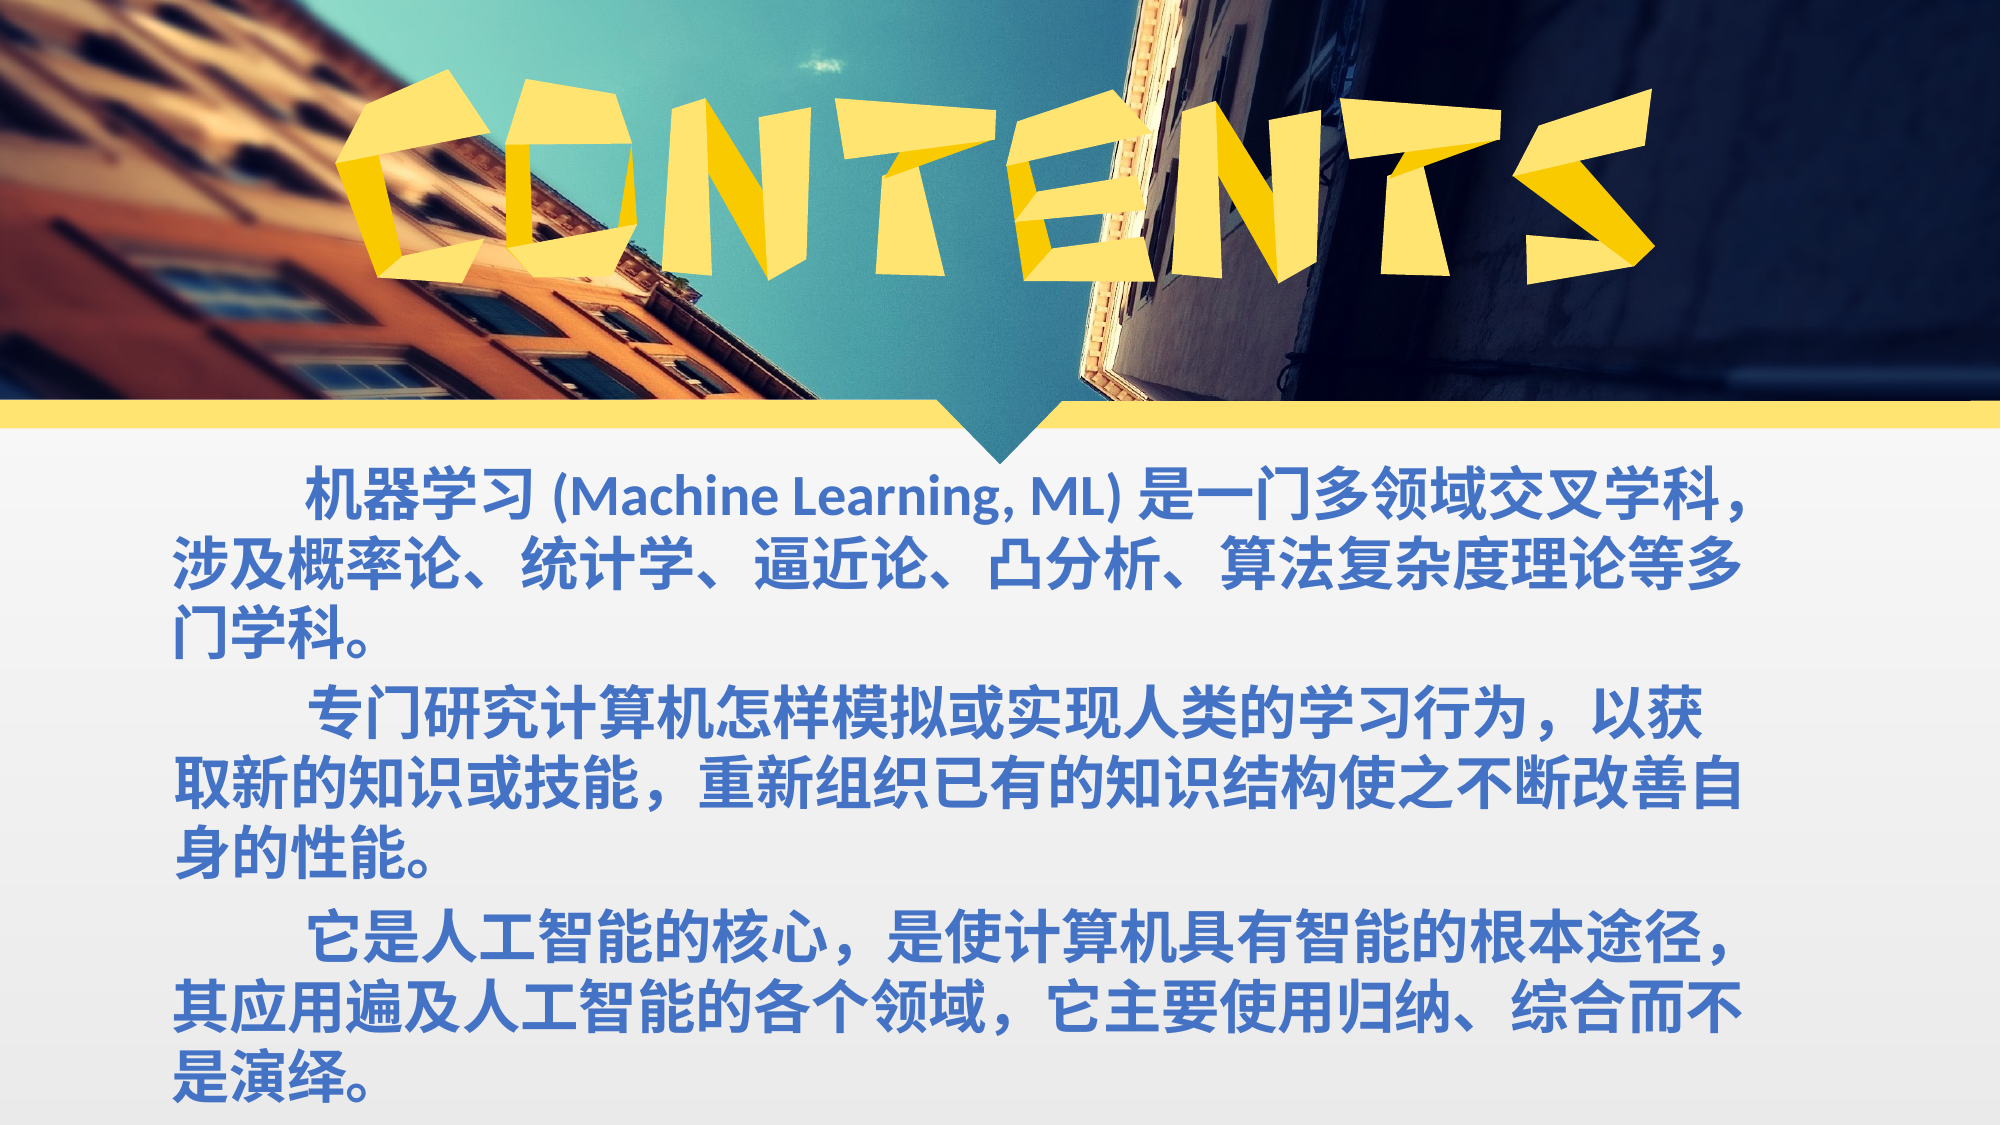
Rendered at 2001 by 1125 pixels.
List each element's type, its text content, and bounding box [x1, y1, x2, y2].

text_box 机器学习(Machine Learning, ML)是一门多领域交叉学科，涉及概率论、统计学、逼近论、凸分析、算法复杂度理论等多门学科。 [156, 465, 1778, 674]
text_box 专门研究计算机怎样模拟或实现人类的学习行为，以获取新的知识或技能，重新组织已有的知识结构使之不断改善自身的性能。 [158, 668, 1776, 894]
picture [0, 0, 2000, 465]
text_box 它是人工智能的核心，是使计算机具有智能的根本途径，其应用遍及人工智能的各个领域，它主要使用归纳、综合而不是演绎。 [156, 892, 1778, 1118]
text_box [334, 69, 1665, 286]
